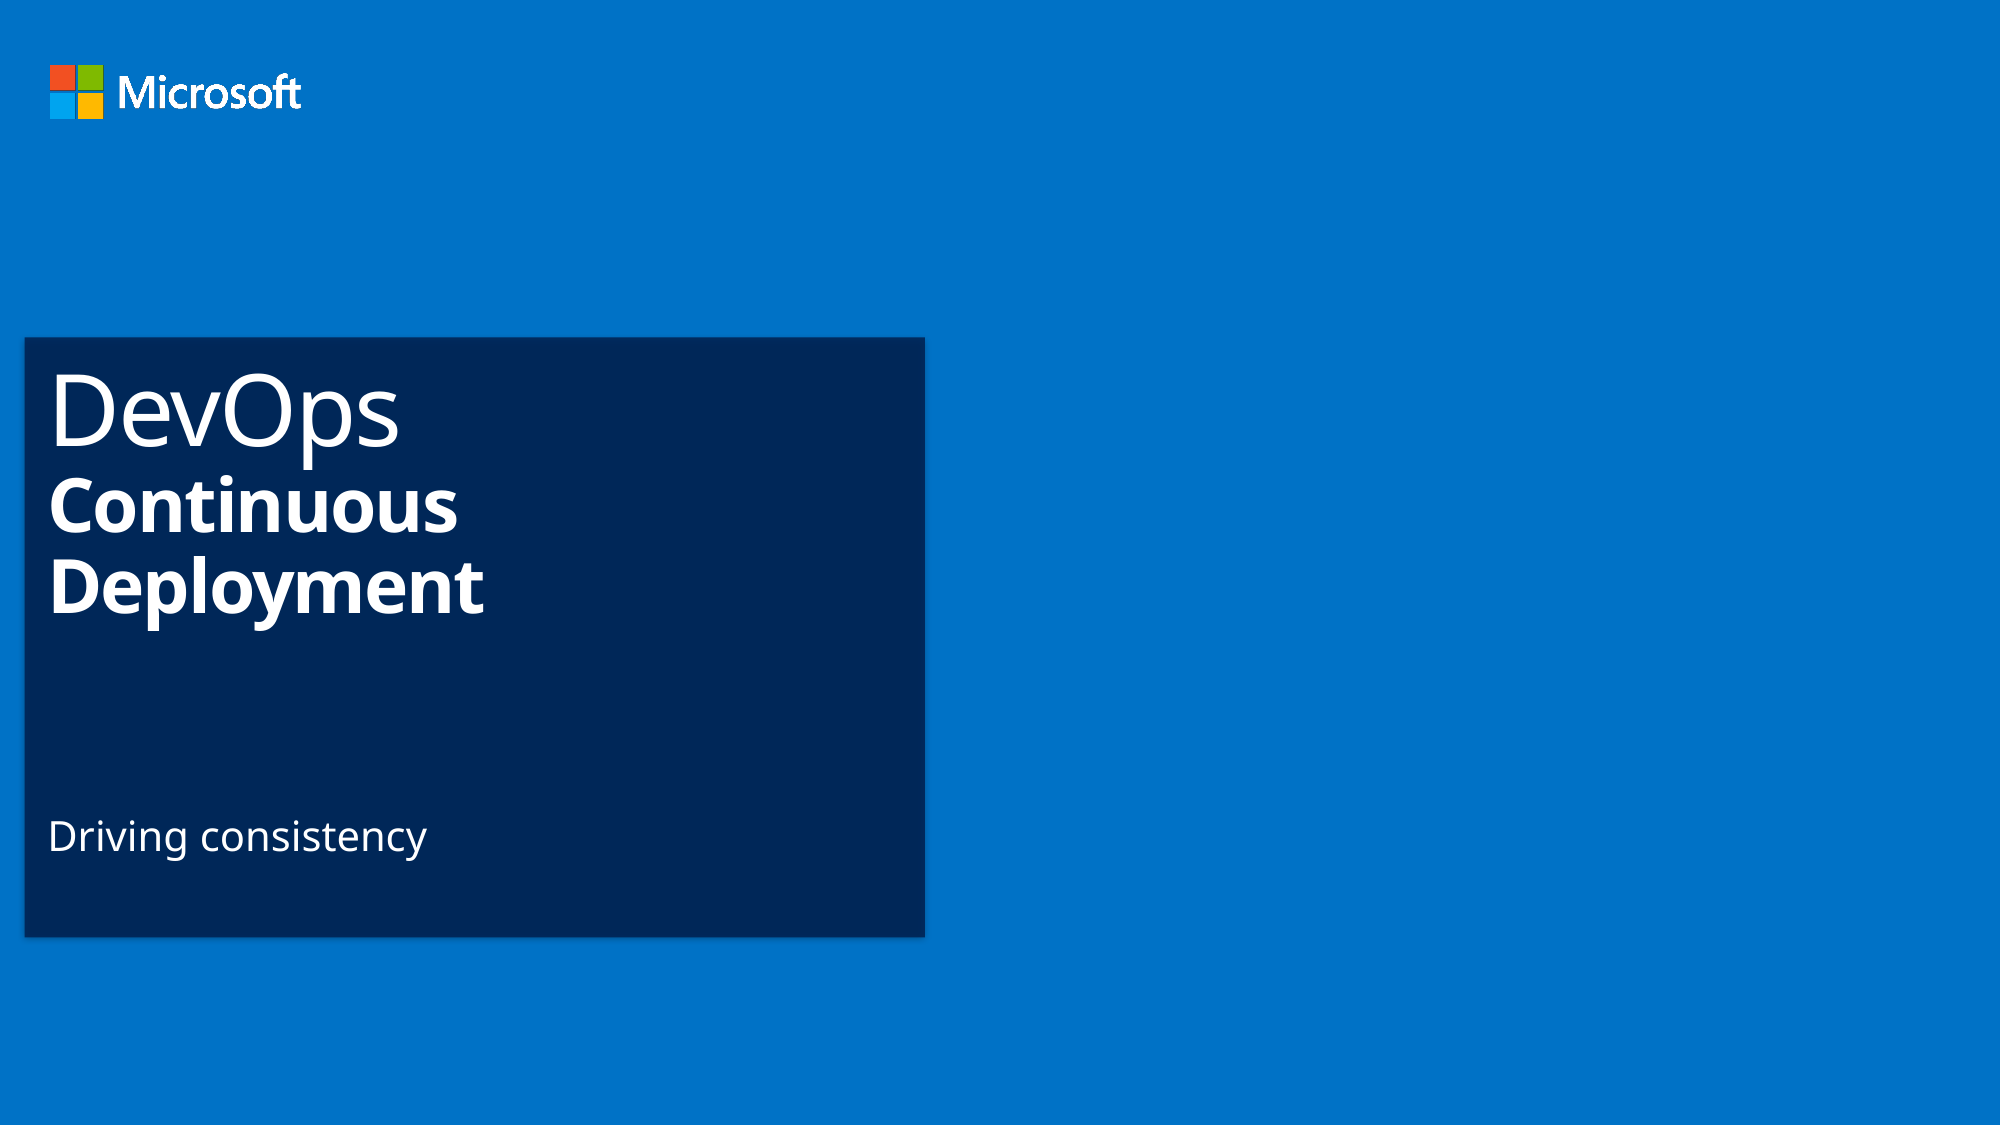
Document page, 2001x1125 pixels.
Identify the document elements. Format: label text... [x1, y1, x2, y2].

list Driving consistency [24, 787, 925, 938]
title DevOps Continuous Deployment [24, 337, 925, 787]
picture [15, 32, 335, 151]
